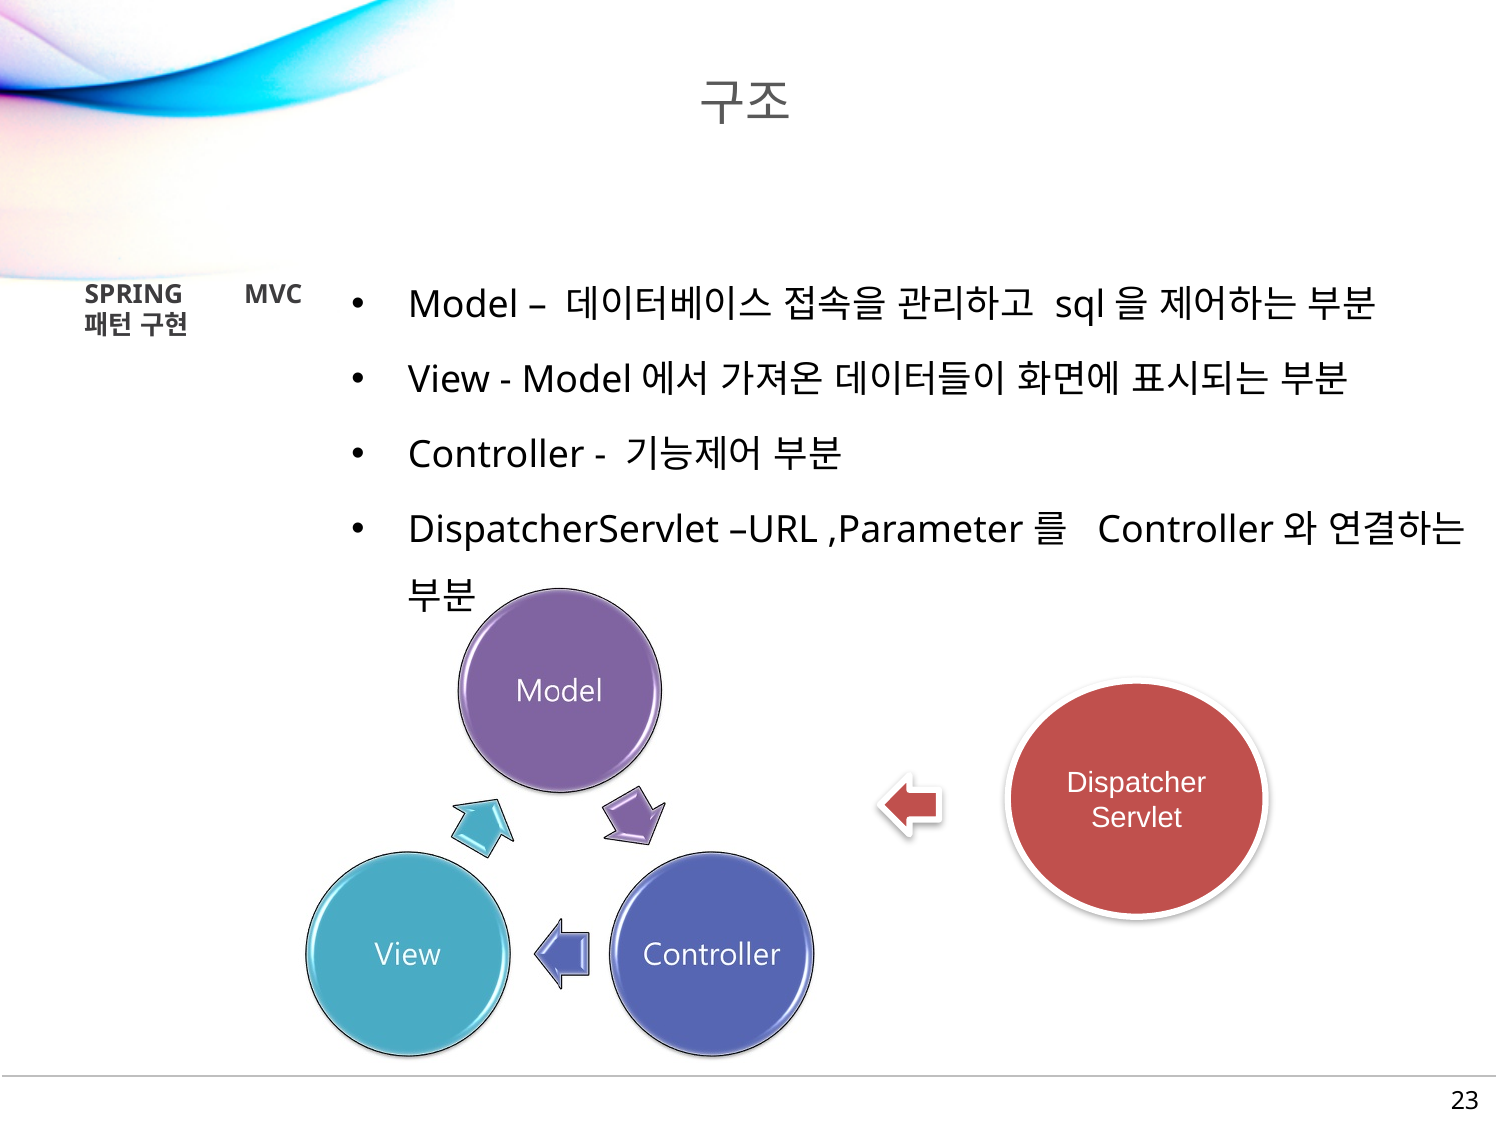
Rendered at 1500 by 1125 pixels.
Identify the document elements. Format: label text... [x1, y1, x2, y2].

picture [210, 585, 909, 1064]
text_box SPRING MVC 패턴 구현 [23, 269, 345, 349]
text_box [912, 774, 943, 836]
picture [0, 0, 455, 388]
text_box Model – 데이터베이스 접속을 관리하고 sql을 제어하는 부분 View - Model에서 가져온 데이터들이 화면에 표시되는 부분 Controller - 기능제어 부분 DispatcherServlet –URL ,Parameter를 Controller와 연결하는 부분 [336, 250, 1500, 610]
slide_number 23 [1144, 1080, 1495, 1123]
title 구조 [70, 58, 1421, 142]
text_box Dispatcher Servlet [1004, 677, 1269, 920]
